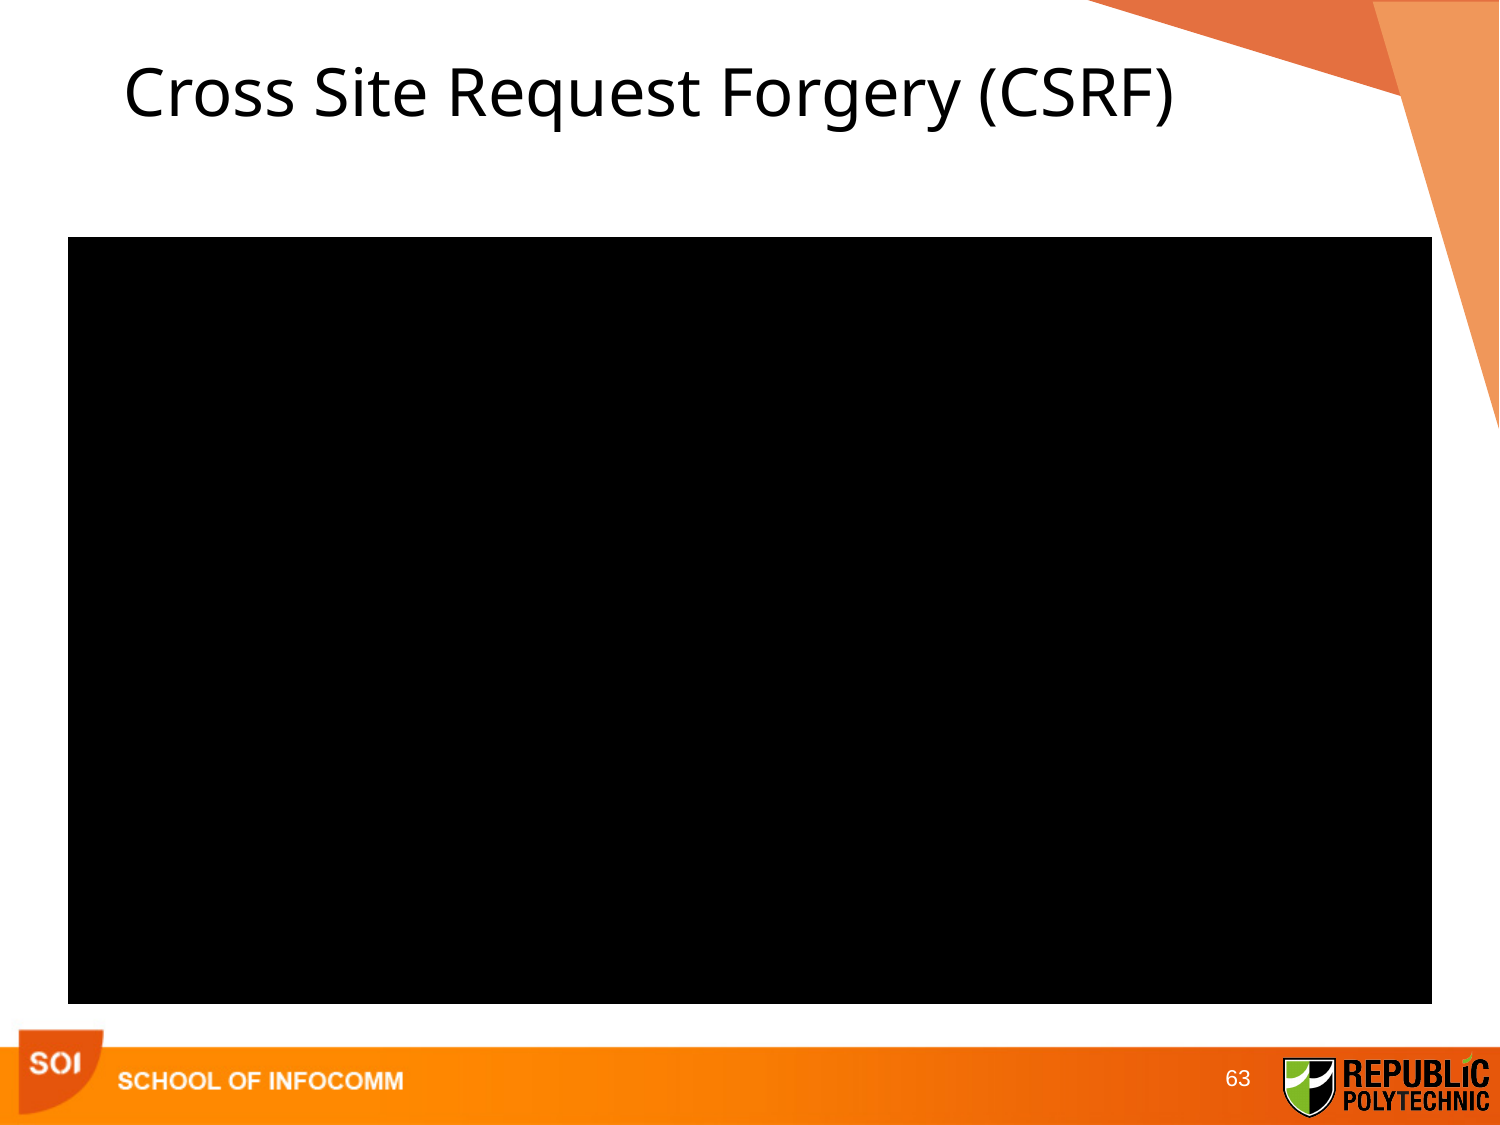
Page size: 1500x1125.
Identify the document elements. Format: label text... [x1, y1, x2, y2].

slide_number 63 [1210, 1056, 1500, 1117]
title Cross Site Request Forgery (CSRF) [109, 42, 1268, 186]
picture [0, 0, 1500, 1125]
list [67, 236, 1433, 1005]
